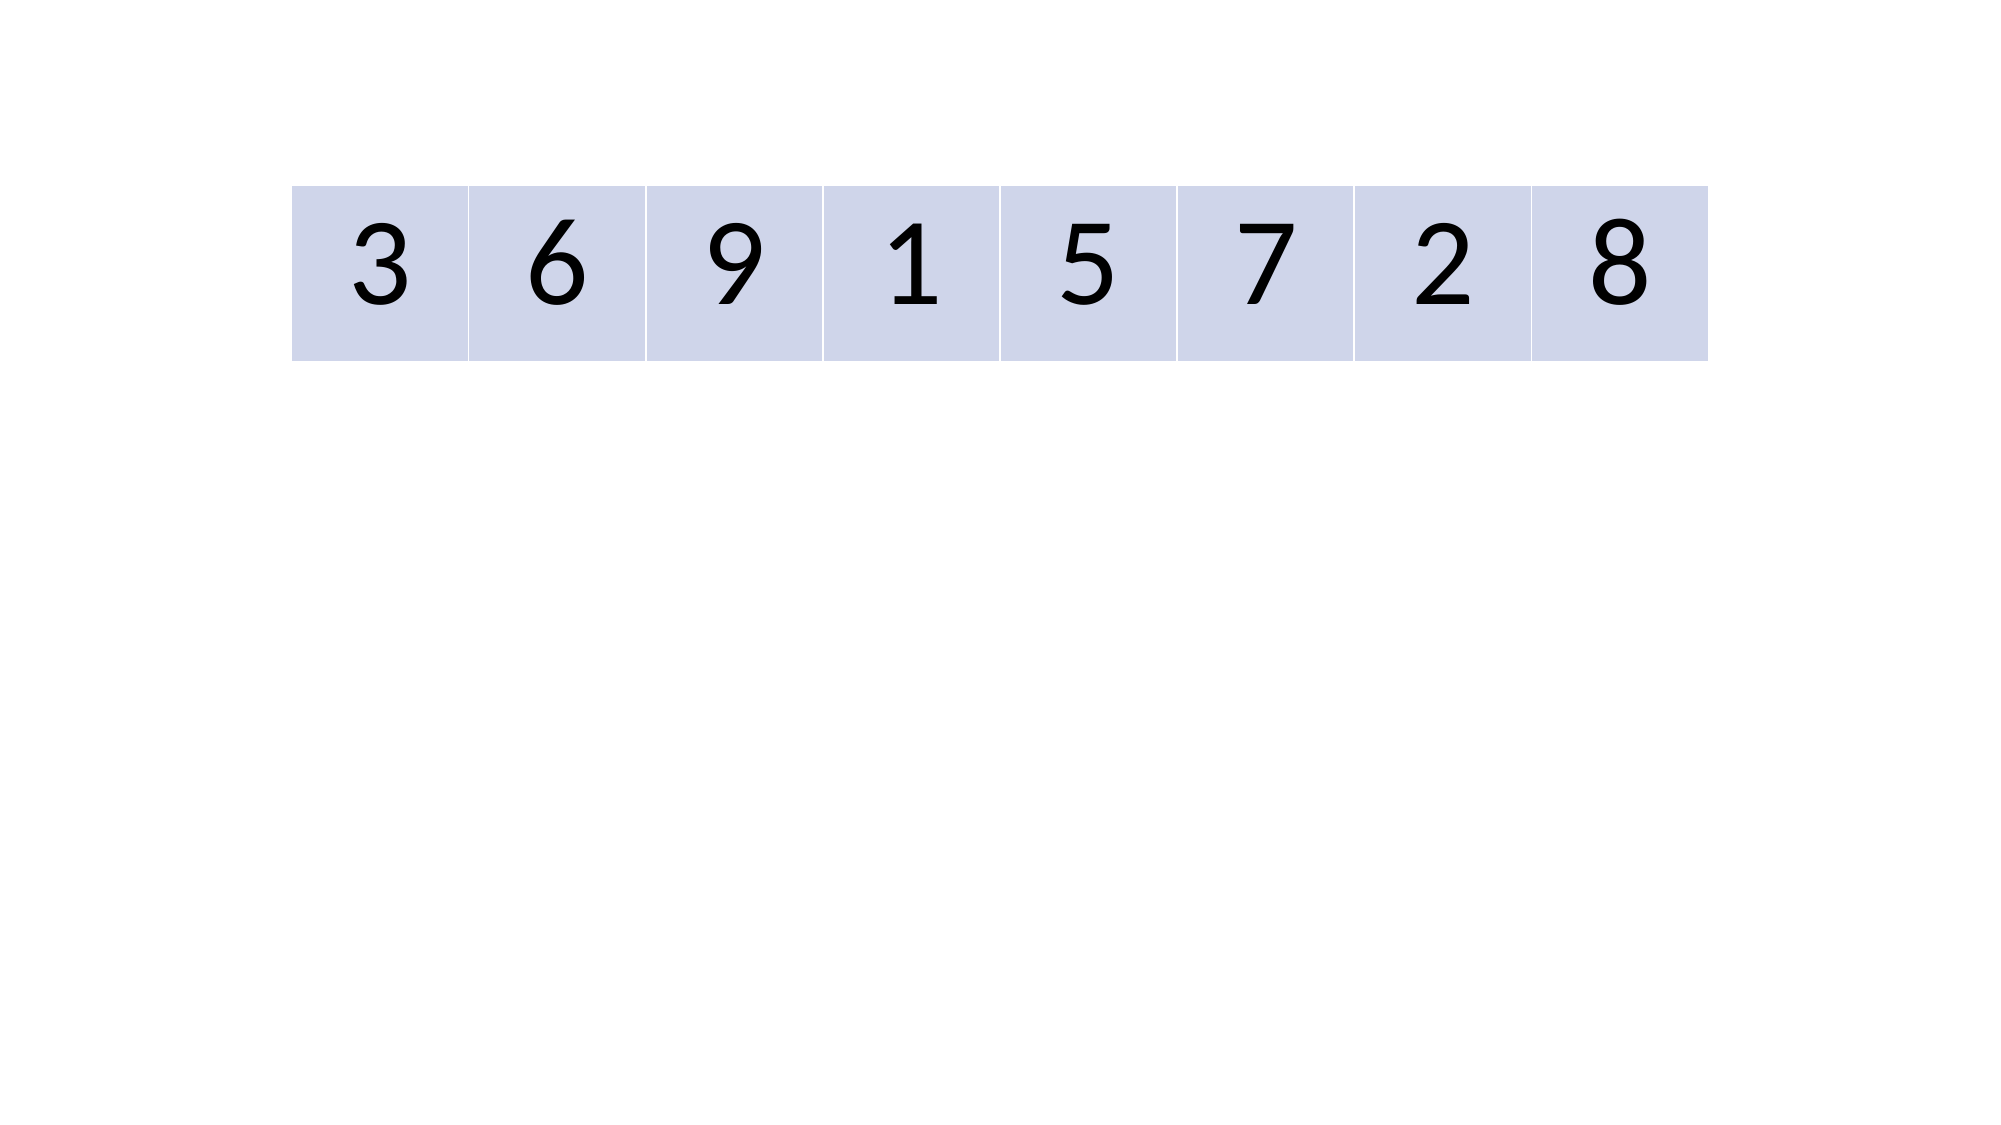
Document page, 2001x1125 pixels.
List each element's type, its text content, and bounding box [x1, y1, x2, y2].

table_header 8 [1532, 186, 1708, 361]
table_header 2 [1355, 186, 1531, 361]
table_header 6 [469, 186, 645, 361]
table_header 3 [292, 186, 468, 361]
table_header 9 [647, 186, 822, 361]
table_header 1 [824, 186, 999, 361]
table_header 7 [1178, 186, 1353, 361]
table_header 5 [1001, 186, 1176, 361]
